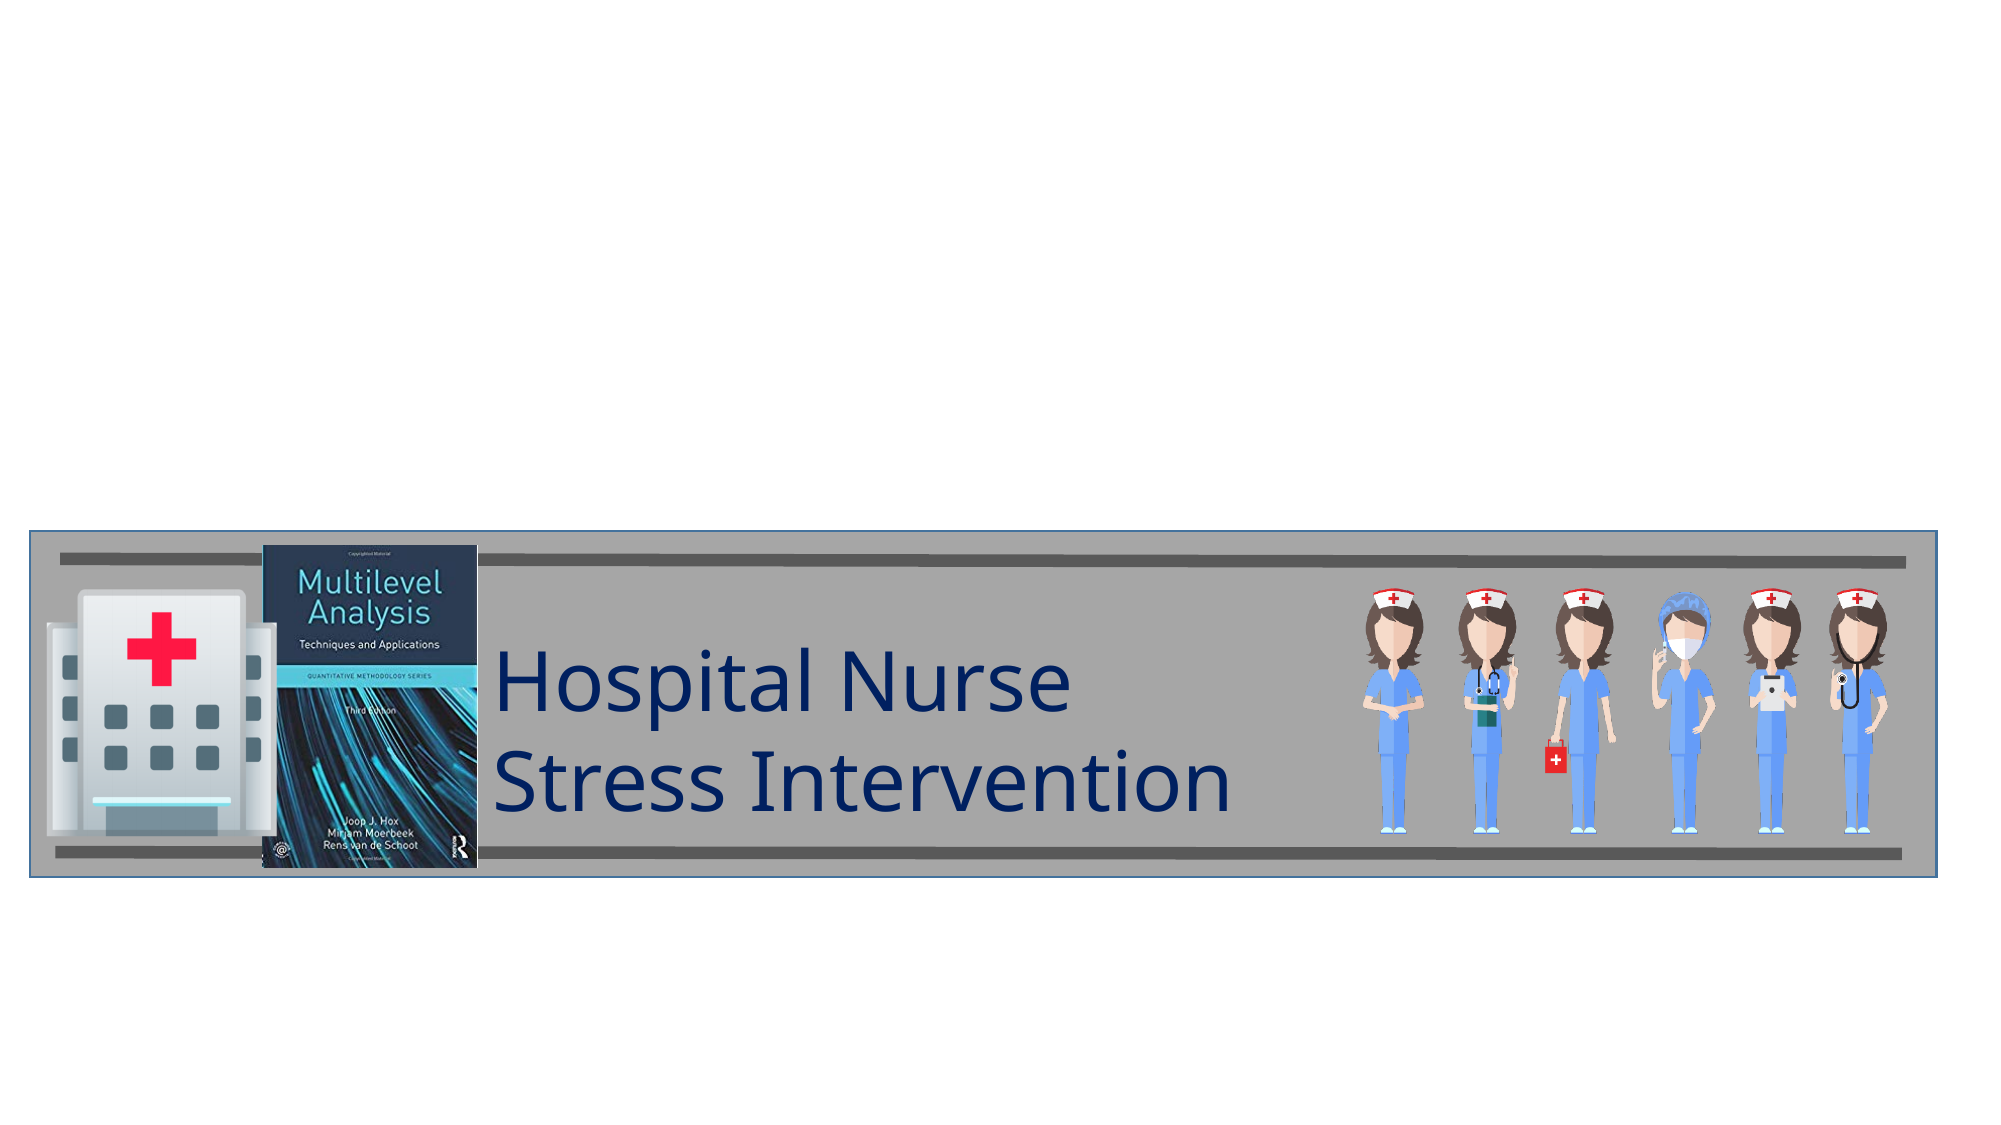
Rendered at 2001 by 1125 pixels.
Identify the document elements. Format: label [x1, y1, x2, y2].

picture [39, 545, 478, 868]
picture [1363, 588, 1888, 834]
text_box [29, 530, 1937, 878]
